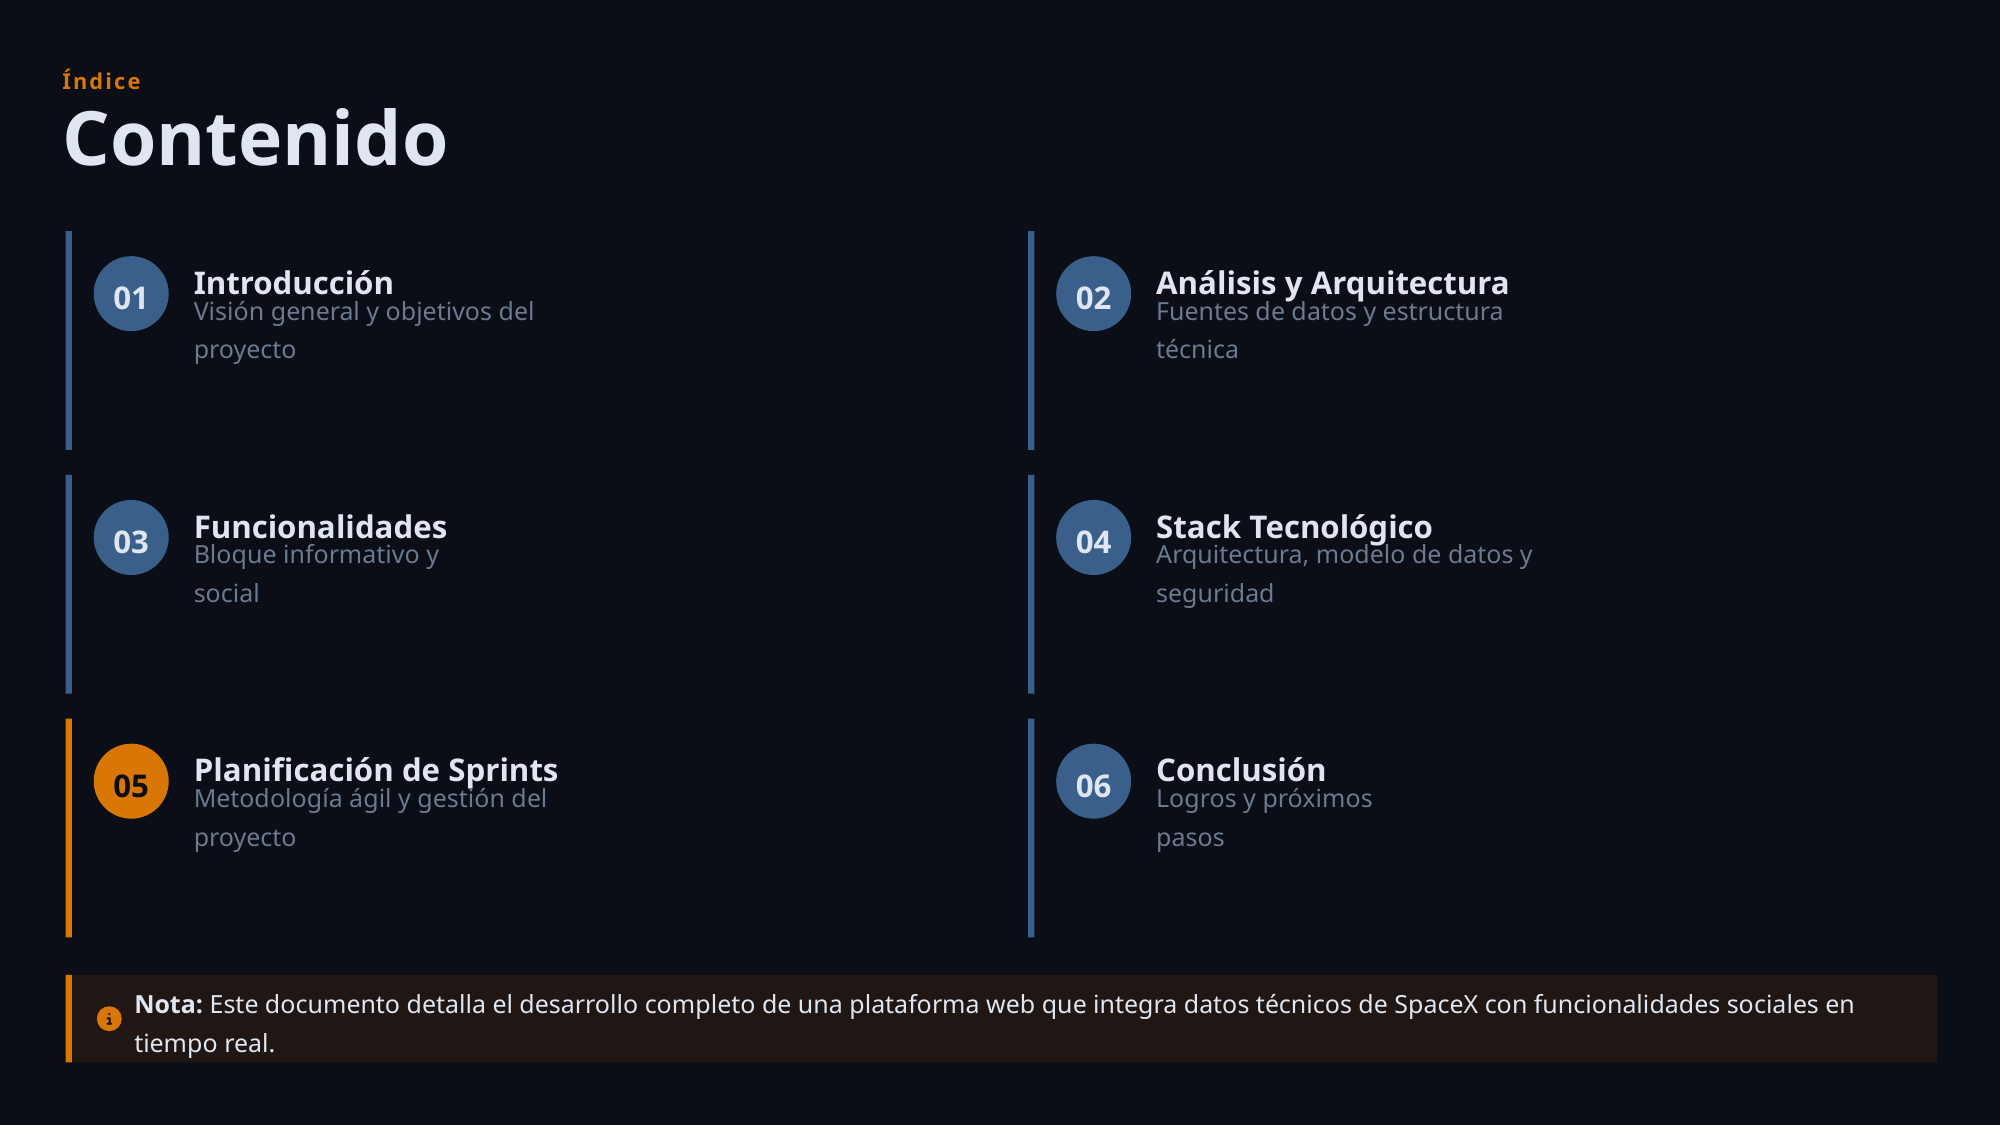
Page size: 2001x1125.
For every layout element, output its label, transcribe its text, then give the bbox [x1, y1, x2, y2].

text_box Stack Tecnológico [1156, 500, 1632, 544]
text_box Planificación de Sprints [193, 743, 633, 788]
text_box Conclusión [1156, 743, 1443, 788]
text_box [65, 231, 72, 450]
text_box Introducción [193, 256, 629, 300]
text_box Funcionalidades [193, 500, 502, 544]
text_box Índice [62, 62, 1949, 94]
text_box [72, 974, 1938, 1063]
text_box Arquitectura, modelo de datos y seguridad [1156, 549, 1628, 588]
text_box 03 [85, 499, 177, 575]
text_box 02 [1048, 256, 1140, 332]
text_box Contenido [62, 106, 1975, 182]
text_box [65, 974, 72, 1063]
text_box Visión general y objetivos del proyecto [193, 306, 625, 344]
text_box 06 [1048, 743, 1140, 819]
text_box 05 [85, 743, 177, 819]
text_box [65, 718, 72, 938]
text_box [1028, 718, 1035, 938]
text_box Logros y próximos pasos [1156, 793, 1439, 832]
text_box [96, 1006, 122, 1032]
text_box [1028, 474, 1035, 694]
text_box 01 [85, 256, 177, 332]
text_box Fuentes de datos y estructura técnica [1156, 306, 1571, 344]
text_box Nota: Este documento detalla el desarrollo completo de una plataforma web que integra datos técnicos de SpaceX con funcionalidades sociales en tiempo real. [134, 999, 1925, 1038]
text_box [1028, 231, 1035, 450]
text_box Bloque informativo y social [193, 549, 499, 588]
text_box Análisis y Arquitectura [1156, 256, 1574, 300]
text_box Metodología ágil y gestión del proyecto [193, 793, 630, 832]
text_box 04 [1048, 499, 1140, 575]
text_box [65, 474, 72, 694]
